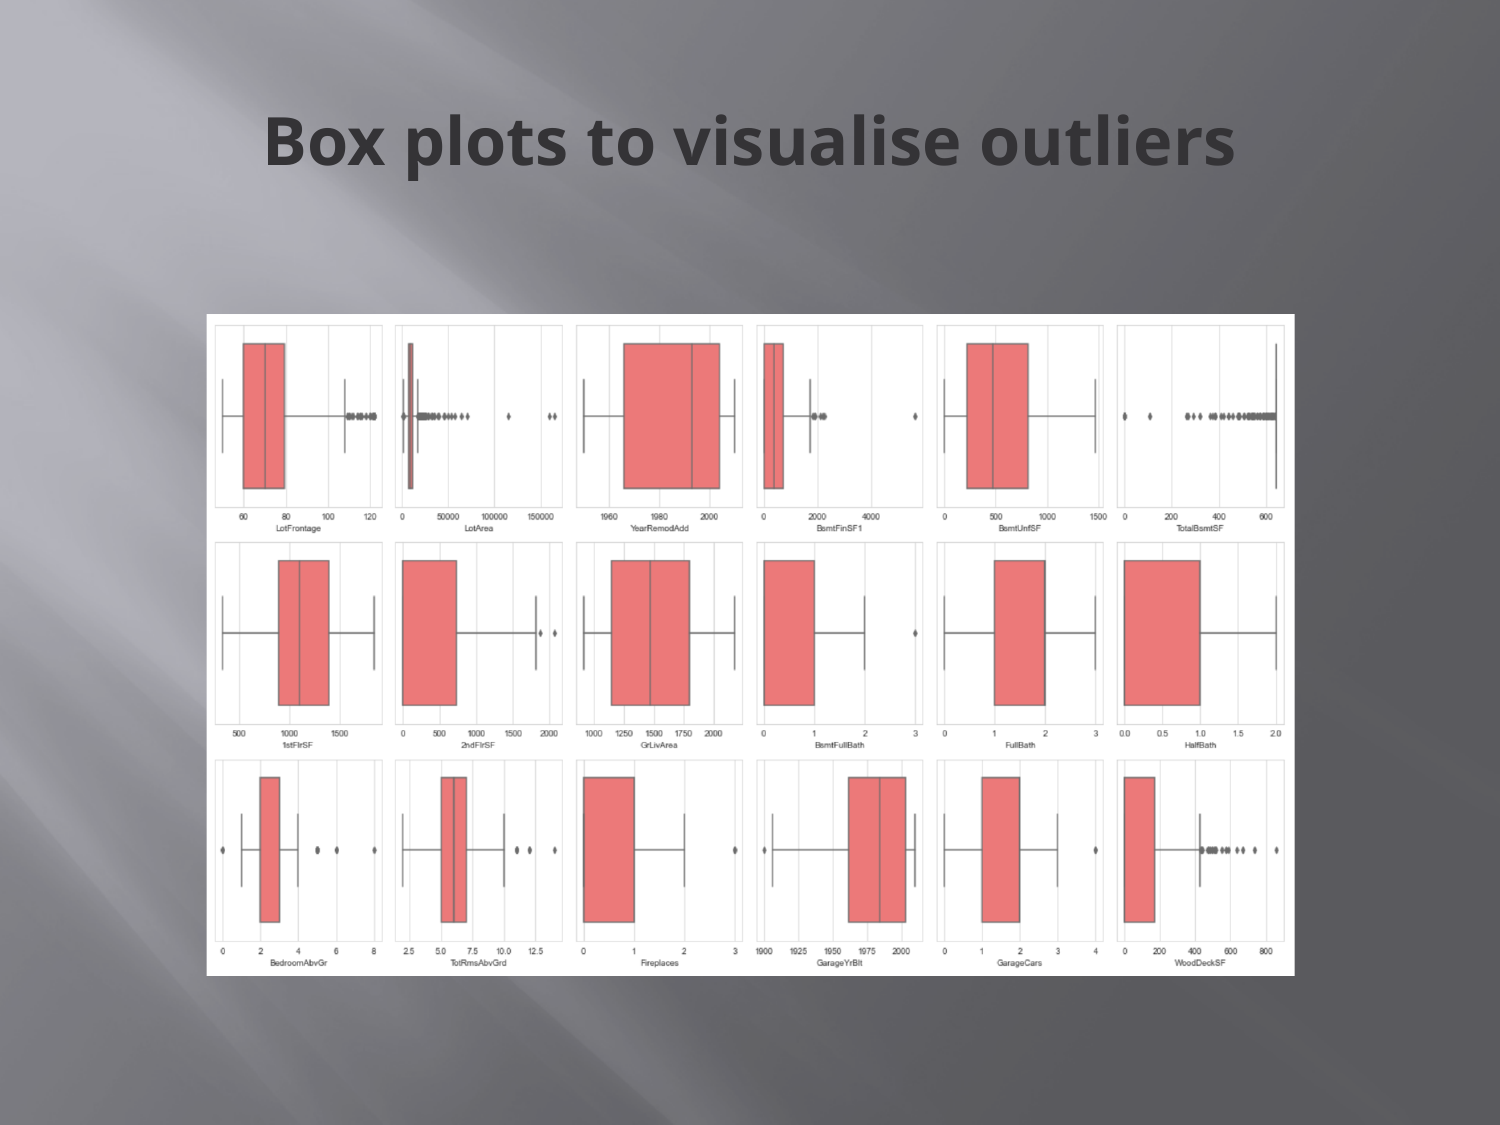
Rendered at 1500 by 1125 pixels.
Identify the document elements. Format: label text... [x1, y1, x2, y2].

title Box plots to visualise outliers [75, 45, 1425, 233]
picture [206, 314, 1295, 977]
